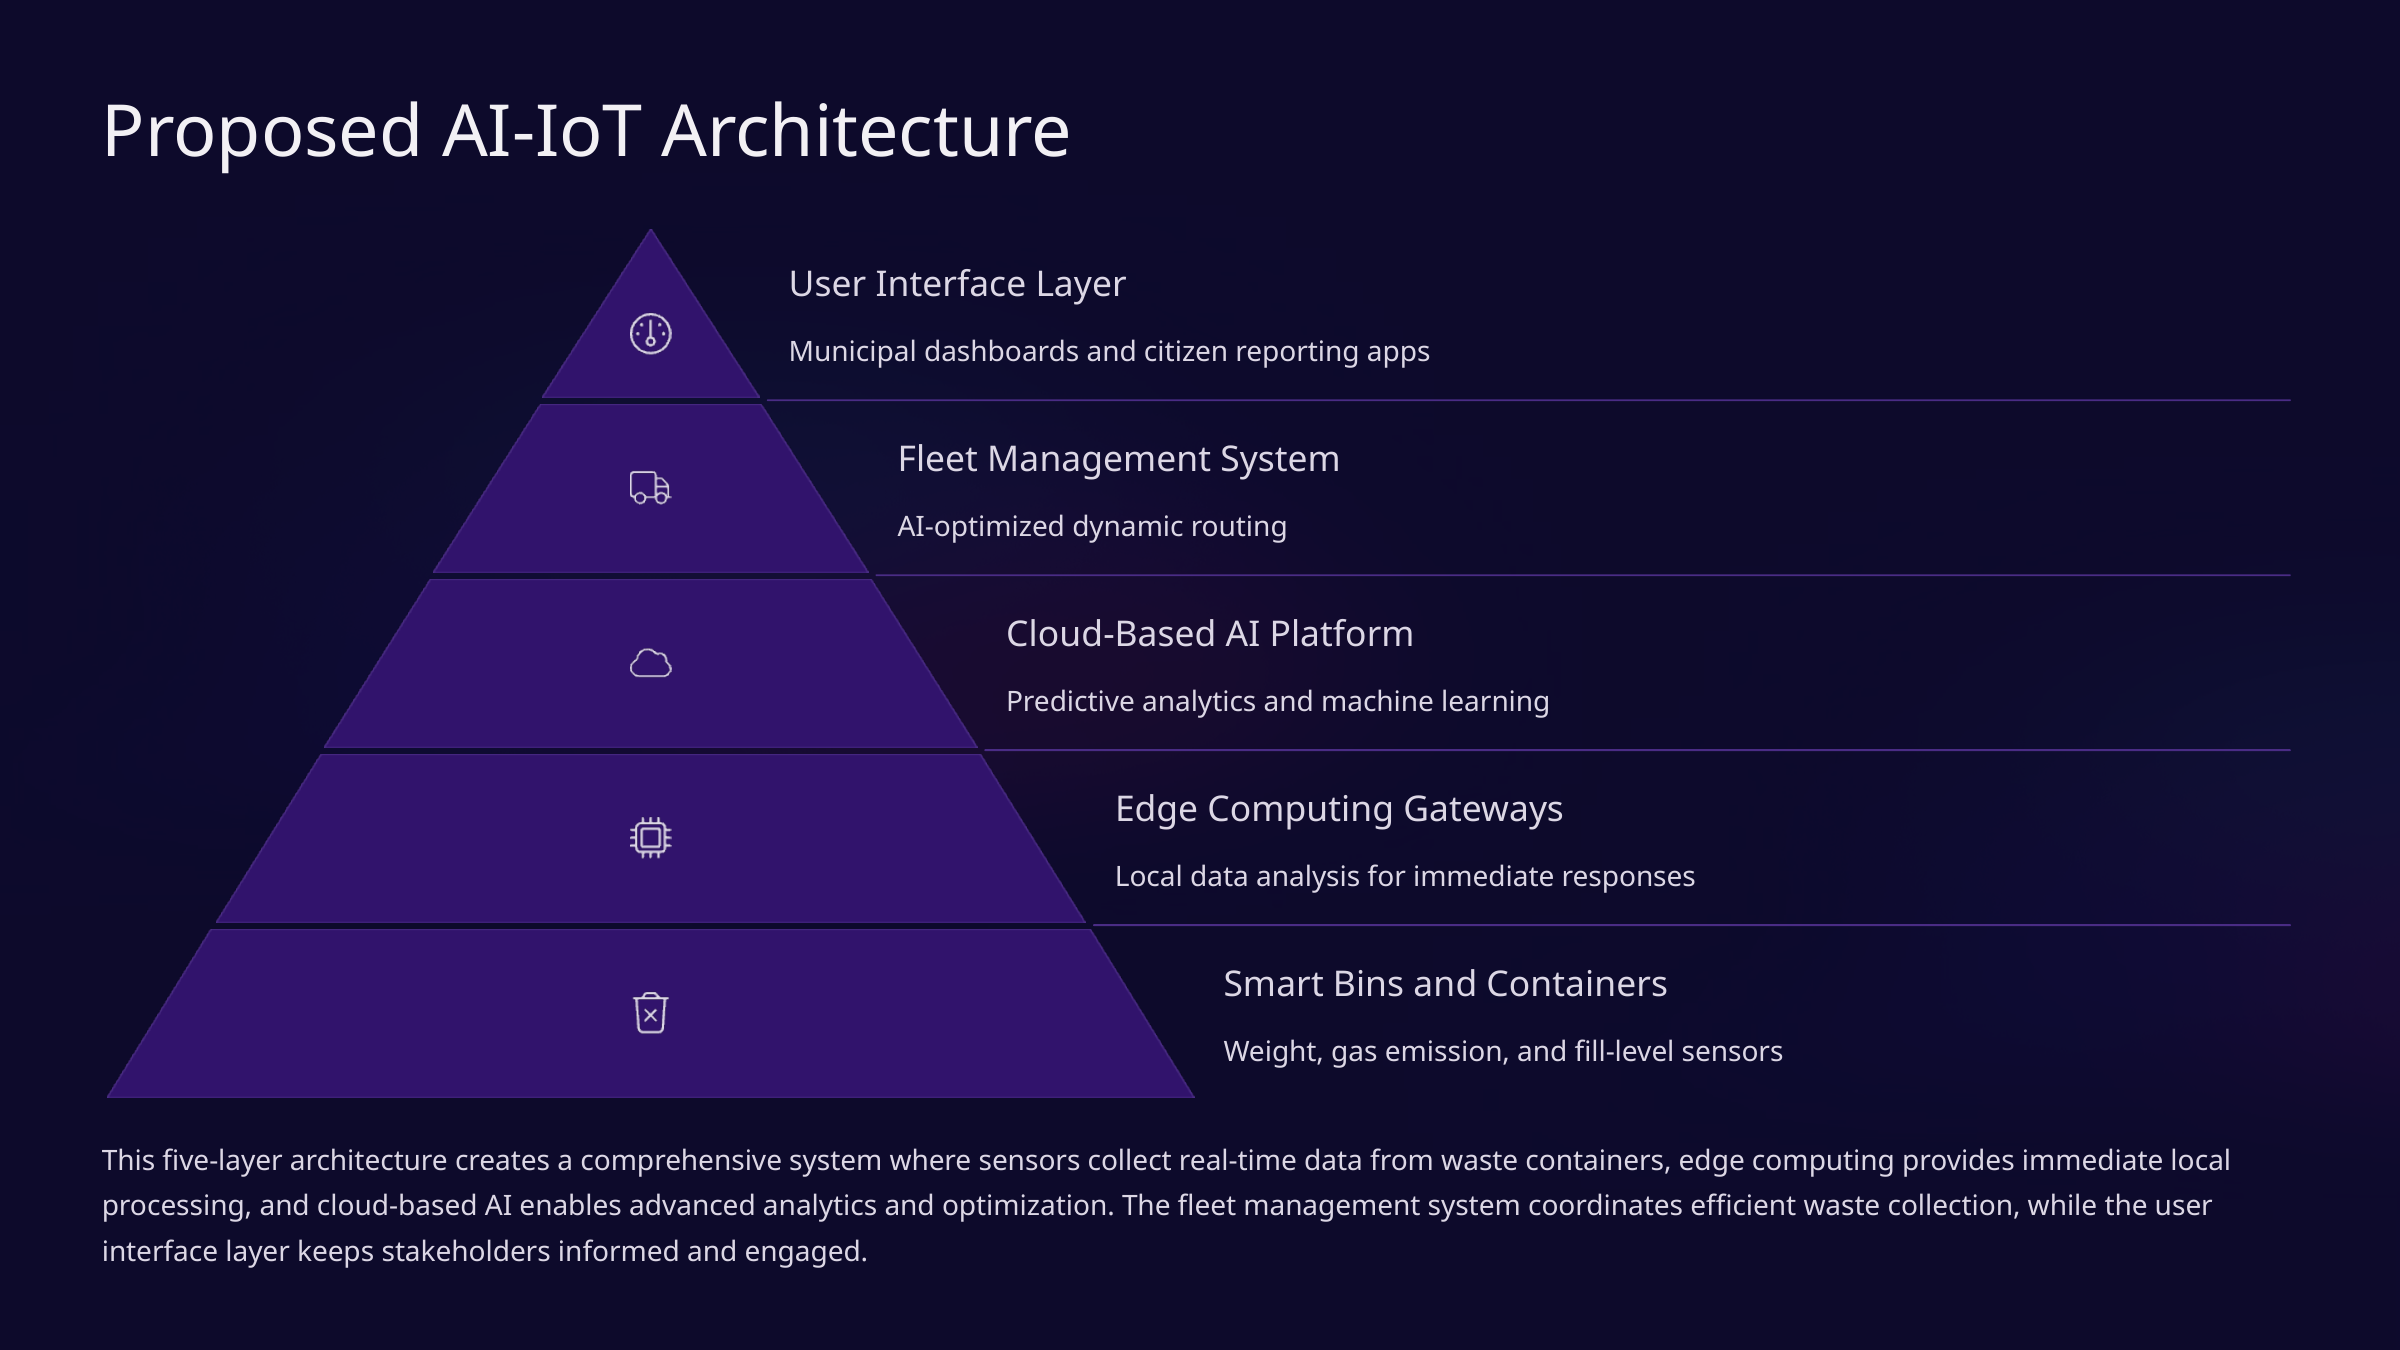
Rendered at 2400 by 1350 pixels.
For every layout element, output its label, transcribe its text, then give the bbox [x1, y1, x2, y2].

text_box Predictive analytics and machine learning [1006, 671, 1536, 719]
text_box This five-layer architecture creates a comprehensive system where sensors collect real-time data from waste containers, edge computing provides immediate local processing, and cloud-based AI enables advanced analytics and optimization. The fleet management system coordinates efficient waste collection, while the user interface layer keeps stakeholders informed and engaged. [101, 1129, 2299, 1270]
text_box Municipal dashboards and citizen reporting apps [788, 321, 1412, 369]
text_box Smart Bins and Containers [1223, 958, 1712, 1004]
text_box Weight, gas emission, and fill-level sensors [1223, 1021, 1769, 1069]
picture [107, 929, 1195, 1098]
text_box Proposed AI-IoT Architecture [101, 80, 1147, 172]
text_box Edge Computing Gateways [1114, 783, 1614, 829]
picture [324, 579, 978, 748]
picture [542, 229, 760, 398]
text_box Fleet Management System [897, 433, 1392, 479]
text_box AI-optimized dynamic routing [897, 496, 1392, 544]
text_box User Interface Layer [788, 258, 1153, 305]
text_box Local data analysis for immediate responses [1114, 846, 1687, 894]
picture [216, 754, 1086, 923]
text_box Cloud-Based AI Platform [1006, 608, 1457, 654]
picture [433, 404, 869, 573]
